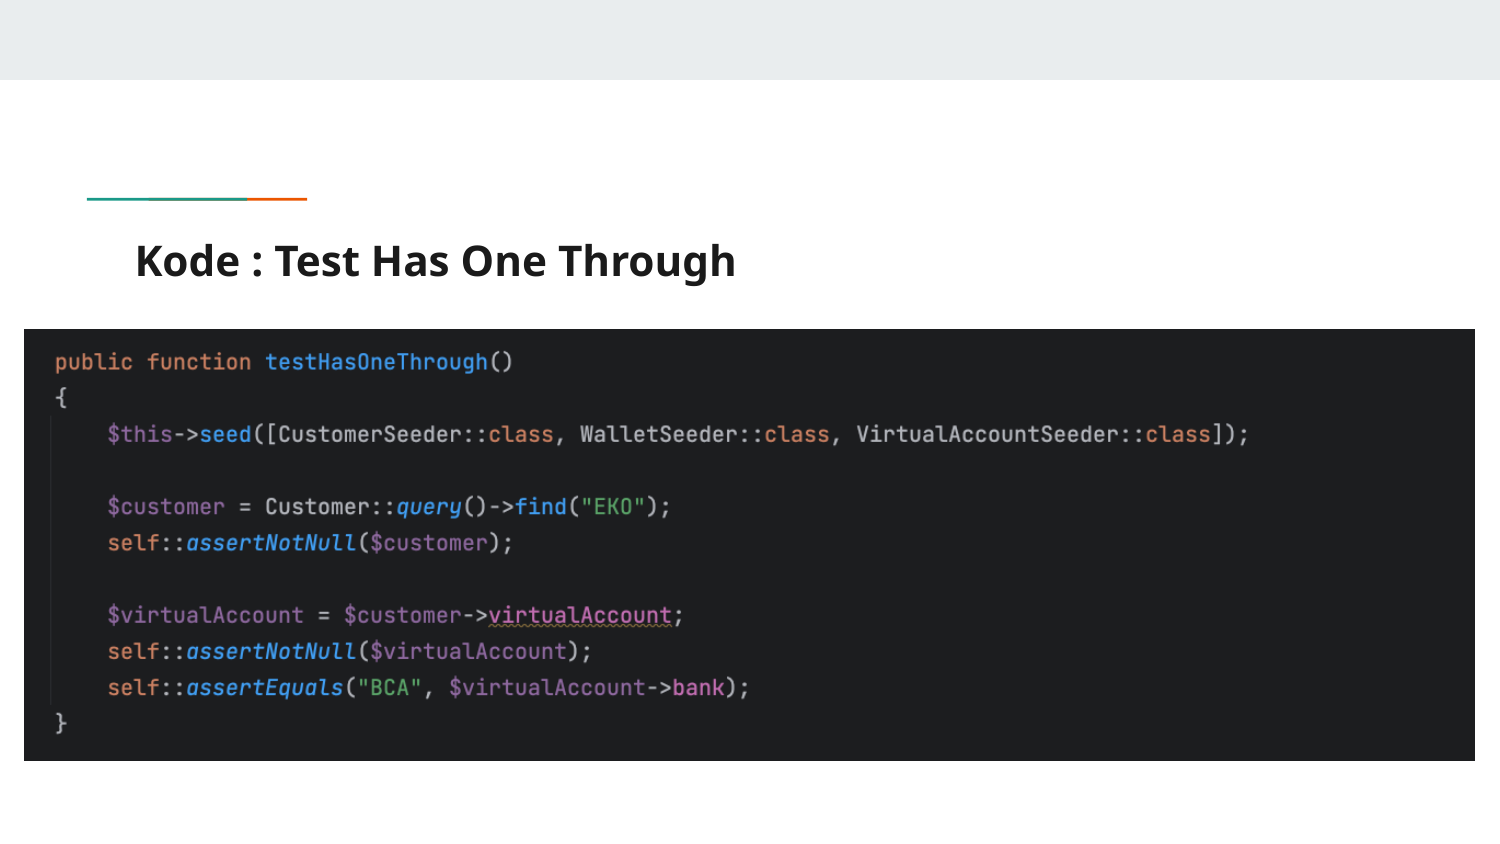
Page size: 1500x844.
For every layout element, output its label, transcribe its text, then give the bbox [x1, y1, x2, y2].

title Kode : Test Has One Through [119, 216, 1381, 305]
picture [24, 328, 1476, 761]
